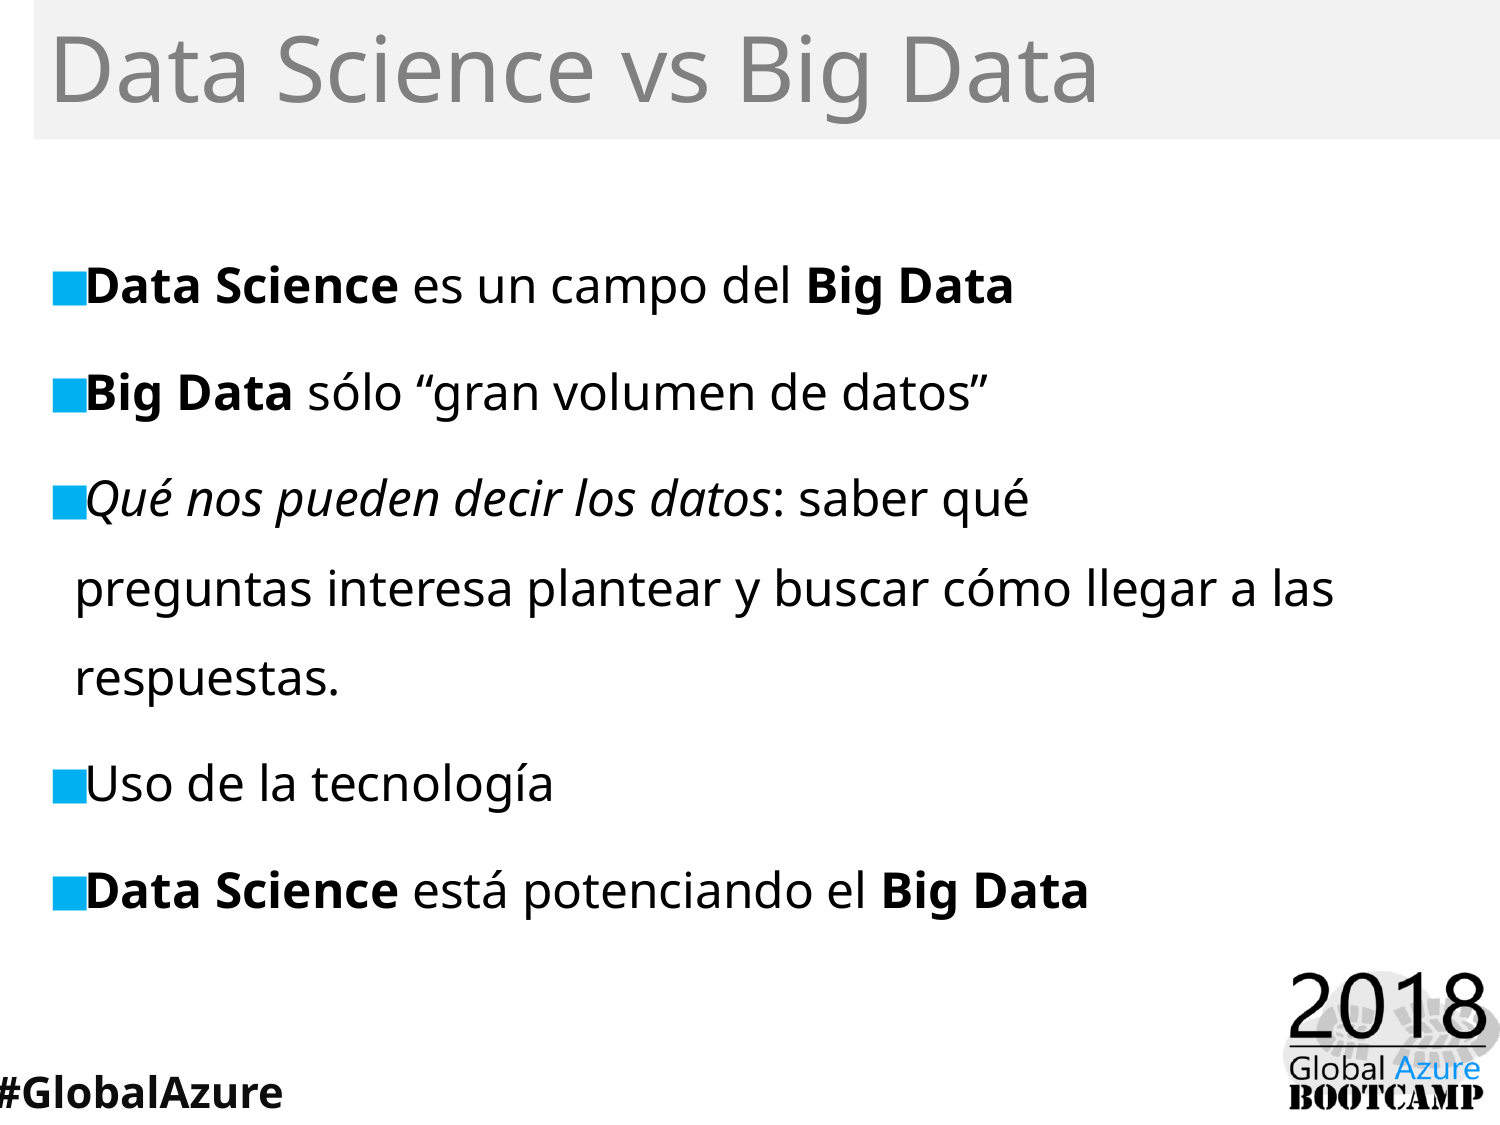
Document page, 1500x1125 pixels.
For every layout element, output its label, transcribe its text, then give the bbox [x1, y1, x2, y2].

title Data Science vs Big Data [33, 0, 1397, 182]
picture [1283, 940, 1500, 1125]
list Data Science es un campo del Big Data Big Data sólo “gran volumen de datos” Qué nos pueden decir los datos: saber qué preguntas interesa plantear y buscar cómo llegar a las respuestas. Uso de la tecnología Data Science está potenciando el Big Data [33, 216, 1397, 931]
